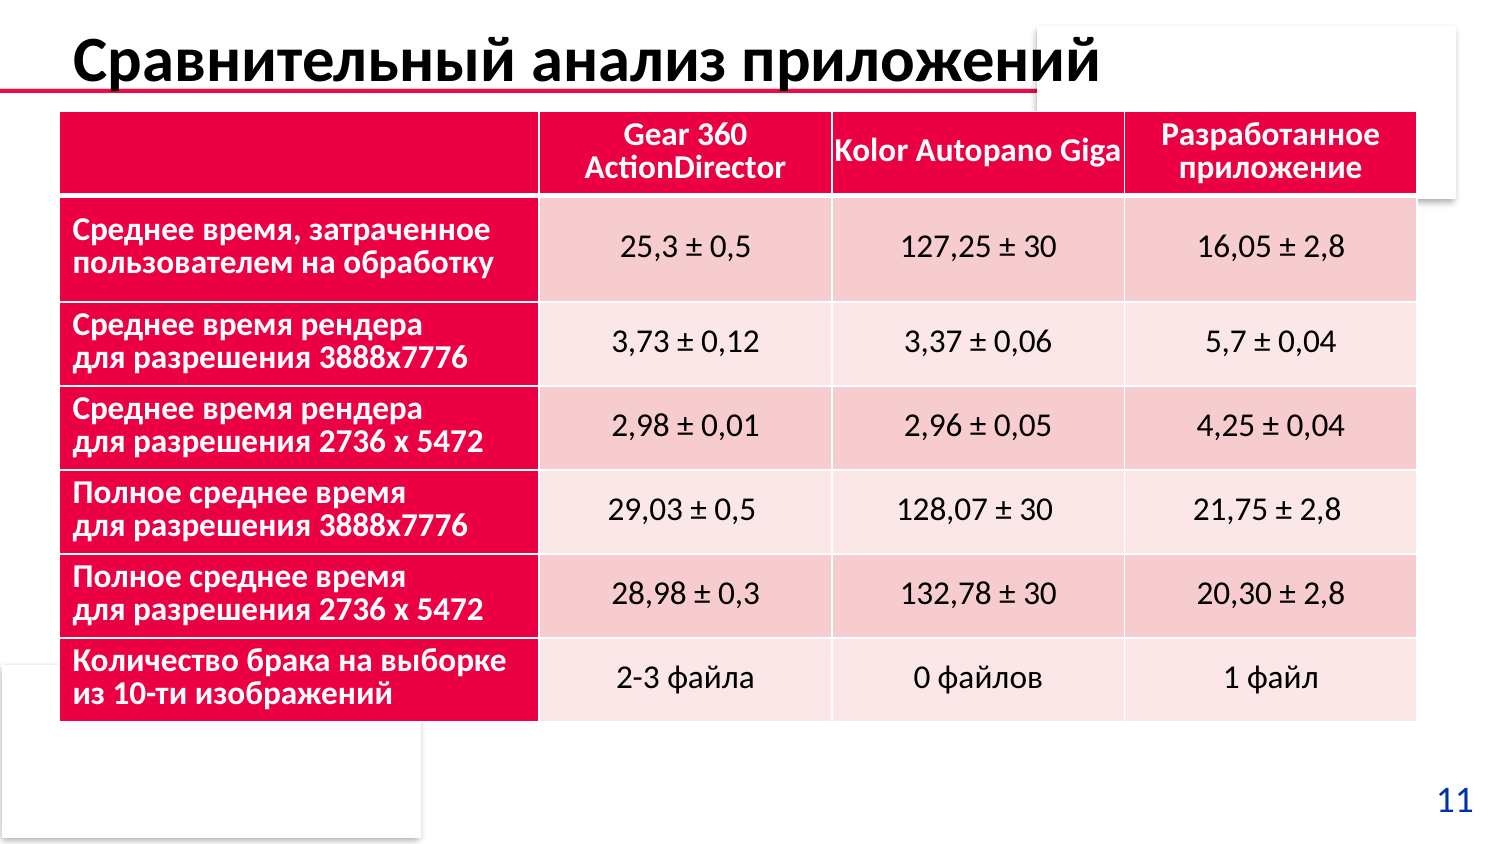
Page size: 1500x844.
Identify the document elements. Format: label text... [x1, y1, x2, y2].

text_box [1164, 26, 1456, 199]
table_cell 4,25 ± 0,04 [1125, 387, 1416, 469]
table_cell Среднее время рендера для разрешения 2736 x 5472 [60, 387, 538, 469]
table_cell 21,75 ± 2,8 [1125, 471, 1416, 553]
table_header Gear 360 ActionDirector [540, 112, 831, 193]
table_cell 5,7 ± 0,04 [1125, 303, 1416, 385]
table_header Kolor Autopano Giga [833, 112, 1124, 193]
table_cell 16,05 ± 2,8 [1125, 198, 1416, 301]
text_box [2, 665, 421, 838]
table_header [60, 112, 538, 193]
table_cell Полное среднее время для разрешения 3888х7776 [60, 471, 538, 553]
table_cell 2,98 ± 0,01 [540, 387, 831, 469]
table_cell Количество брака на выборке из 10-ти изображений [60, 639, 538, 721]
table_cell 3,37 ± 0,06 [833, 303, 1124, 385]
table_cell 3,73 ± 0,12 [540, 303, 831, 385]
picture [0, 0, 1500, 844]
table_cell 2-3 файла [540, 639, 831, 721]
table_cell 0 файлов [833, 639, 1124, 721]
table_cell 28,98 ± 0,3 [540, 555, 831, 637]
title Сравнительный анализ приложений [58, 0, 1164, 111]
table_cell 132,78 ± 30 [833, 555, 1124, 637]
table_cell Среднее время, затраченное пользователем на обработку [60, 198, 538, 301]
table_cell 128,07 ± 30 [833, 471, 1124, 553]
table_cell 127,25 ± 30 [833, 198, 1124, 301]
table_cell Полное среднее время для разрешения 2736 x 5472 [60, 555, 538, 637]
table_header Разработанное приложение [1125, 112, 1416, 193]
table_cell 1 файл [1125, 639, 1416, 721]
text_box 11 [1417, 767, 1493, 828]
table_cell Среднее время рендера для разрешения 3888х7776 [60, 303, 538, 385]
table_cell 2,96 ± 0,05 [833, 387, 1124, 469]
table_cell 20,30 ± 2,8 [1125, 555, 1416, 637]
table_cell 25,3 ± 0,5 [540, 198, 831, 301]
table_cell 29,03 ± 0,5 [540, 471, 831, 553]
